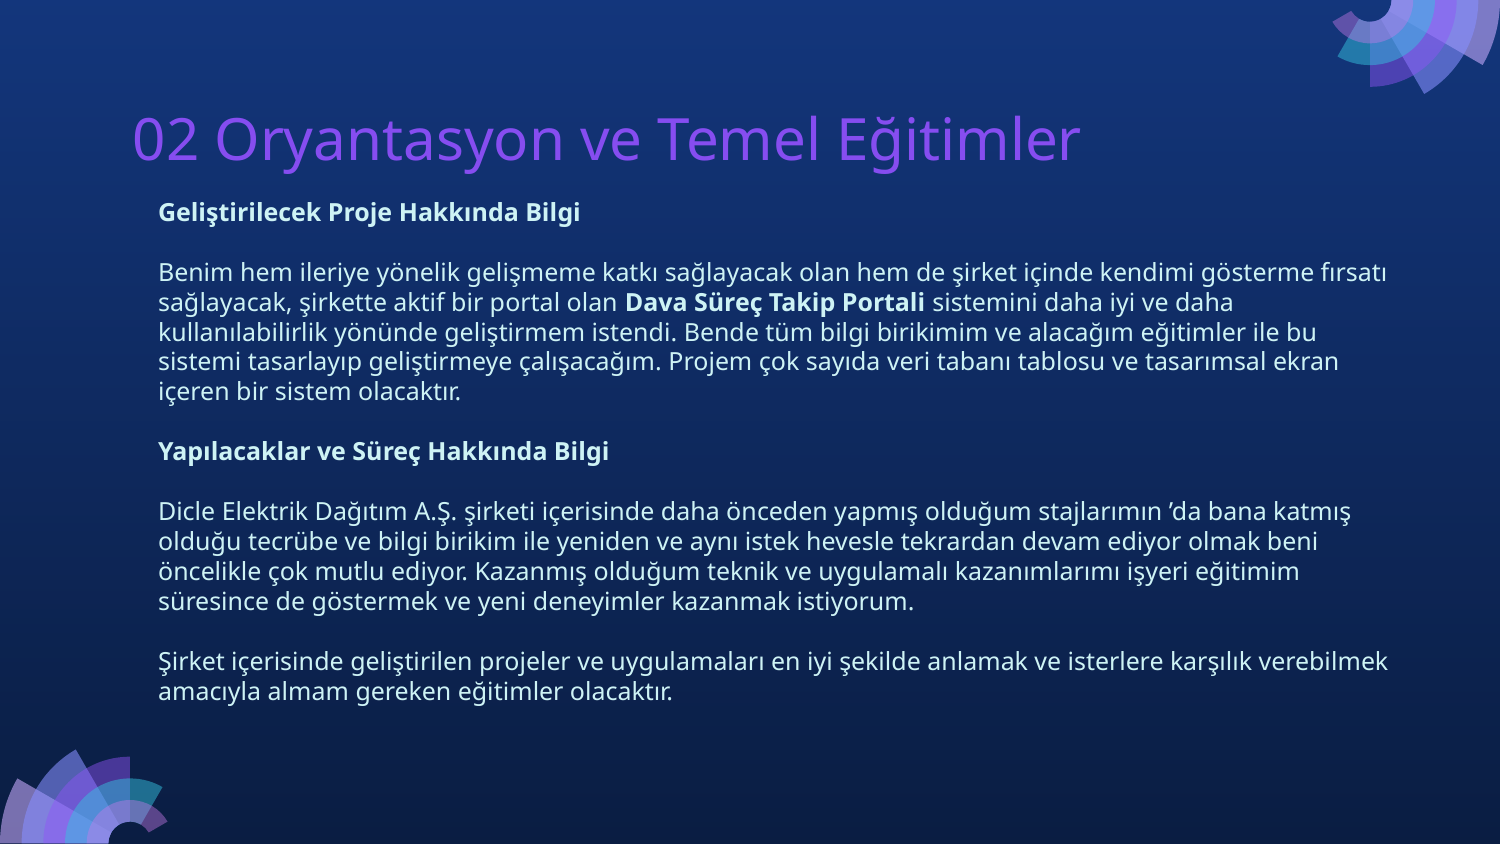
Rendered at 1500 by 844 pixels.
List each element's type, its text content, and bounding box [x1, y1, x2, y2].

text_box 02 Oryantasyon ve Temel Eğitimler [118, 87, 1382, 182]
list Geliştirilecek Proje Hakkında Bilgi Benim hem ileriye yönelik gelişmeme katkı sağlayacak olan hem de şirket içinde kendimi gösterme fırsatı sağlayacak, şirkette aktif bir portal olan Dava Süreç Takip Portali sistemini daha iyi ve daha kullanılabilirlik yönünde geliştirmem istendi. Bende tüm bilgi birikimim ve alacağım eğitimler ile bu sistemi tasarlayıp geliştirmeye çalışacağım. Projem çok sayıda veri tabanı tablosu ve tasarımsal ekran içeren bir sistem olacaktır. Yapılacaklar ve Süreç Hakkında Bilgi Dicle Elektrik Dağıtım A.Ş. şirketi içerisinde daha önceden yapmış olduğum stajlarımın ’da bana katmış olduğu tecrübe ve bilgi birikim ile yeniden ve aynı istek hevesle tekrardan devam ediyor olmak beni öncelikle çok mutlu ediyor. Kazanmış olduğum teknik ve uygulamalı kazanımlarımı işyeri eğitimim süresince de göstermek ve yeni deneyimler kazanmak istiyorum. Şirket içerisinde geliştirilen projeler ve uygulamaları en iyi şekilde anlamak ve isterlere karşılık verebilmek amacıyla almam gereken eğitimler olacaktır. [118, 181, 1413, 741]
